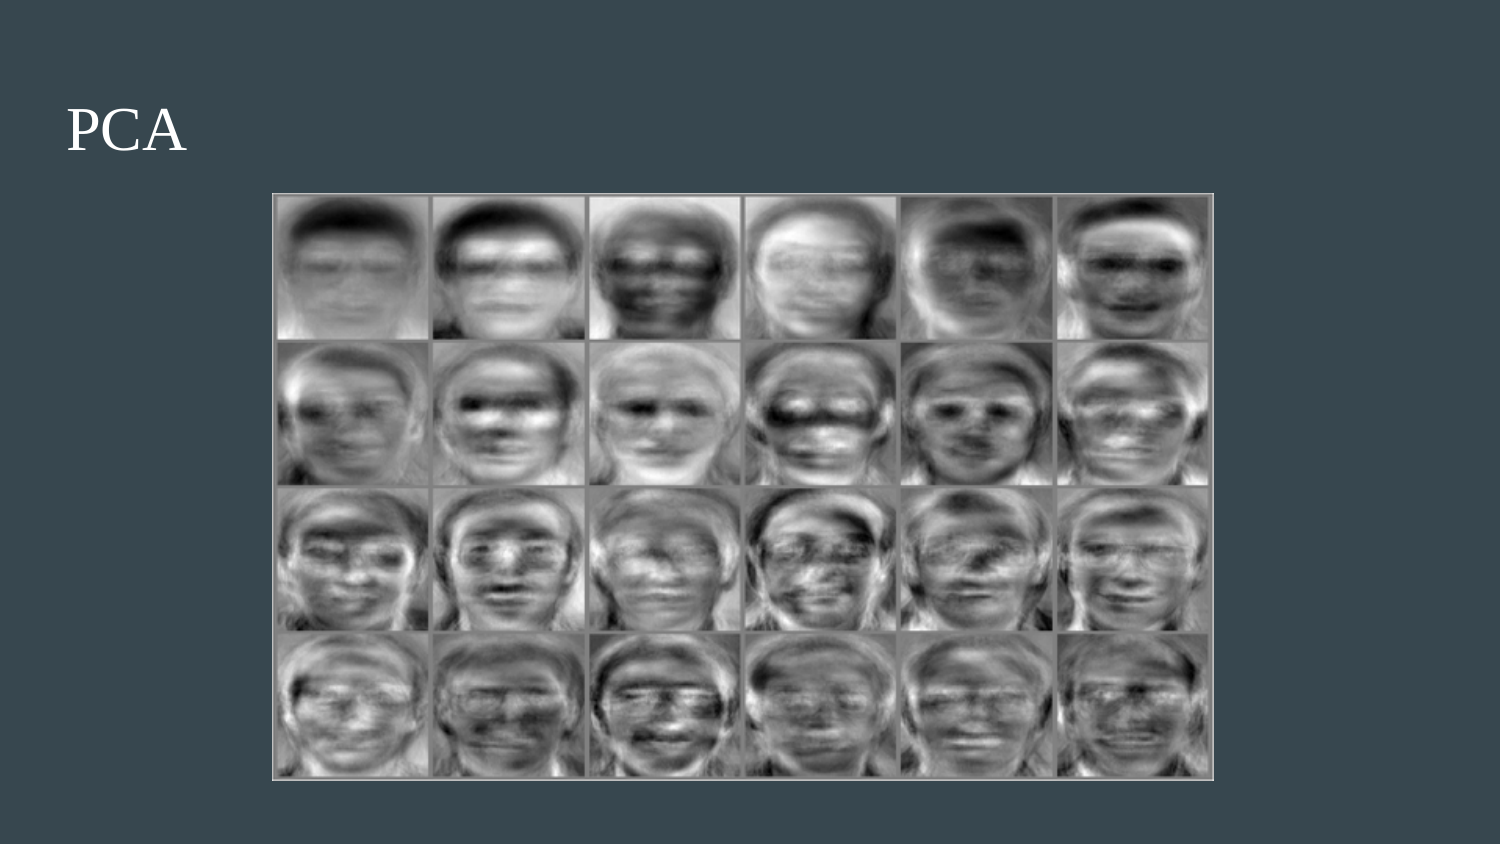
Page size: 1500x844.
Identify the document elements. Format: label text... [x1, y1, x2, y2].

title PCA [51, 72, 1449, 167]
picture [272, 193, 1214, 781]
